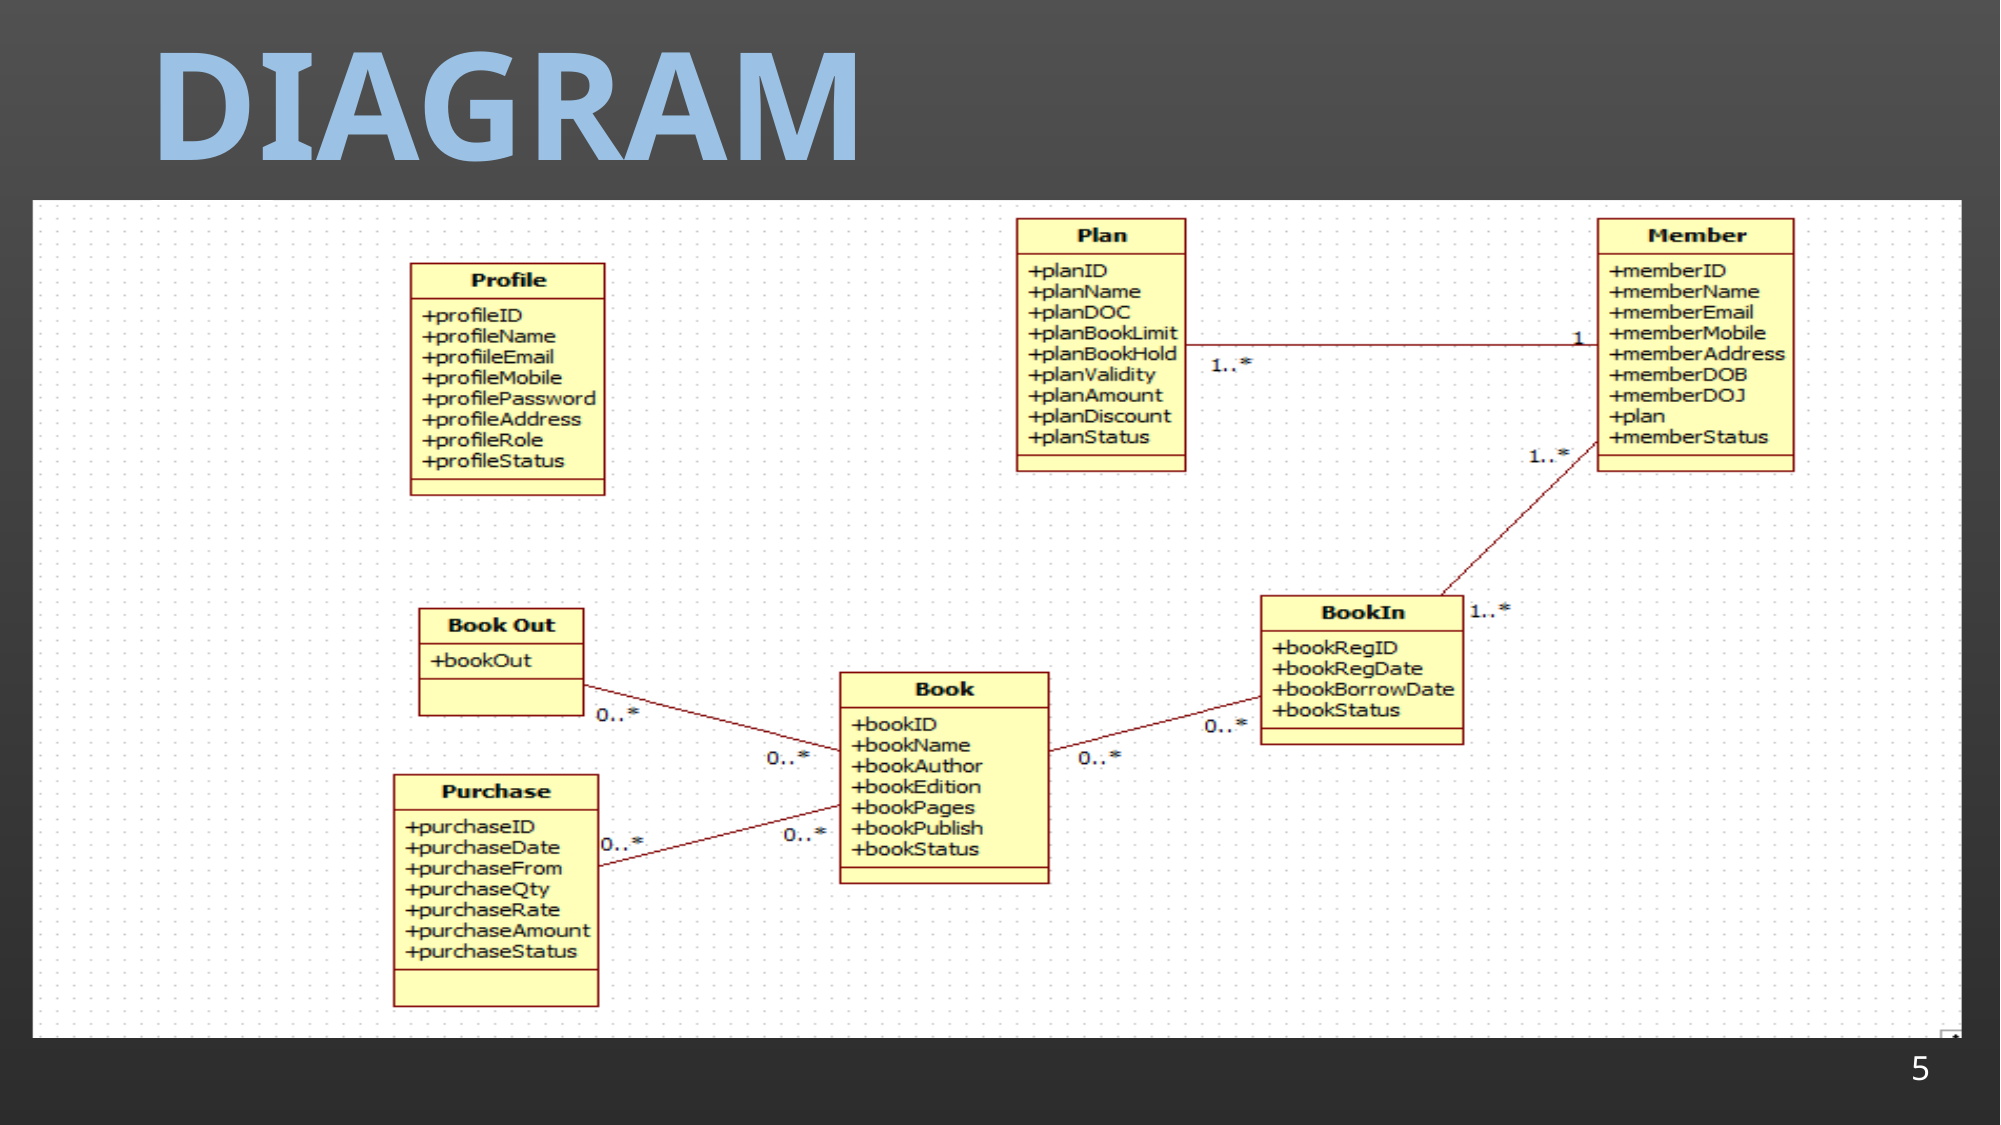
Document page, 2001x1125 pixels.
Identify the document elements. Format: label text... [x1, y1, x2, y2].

title CLASS DIAGRAM [32, 29, 985, 200]
picture [32, 200, 1962, 1038]
slide_number 5 [1847, 1038, 1945, 1103]
